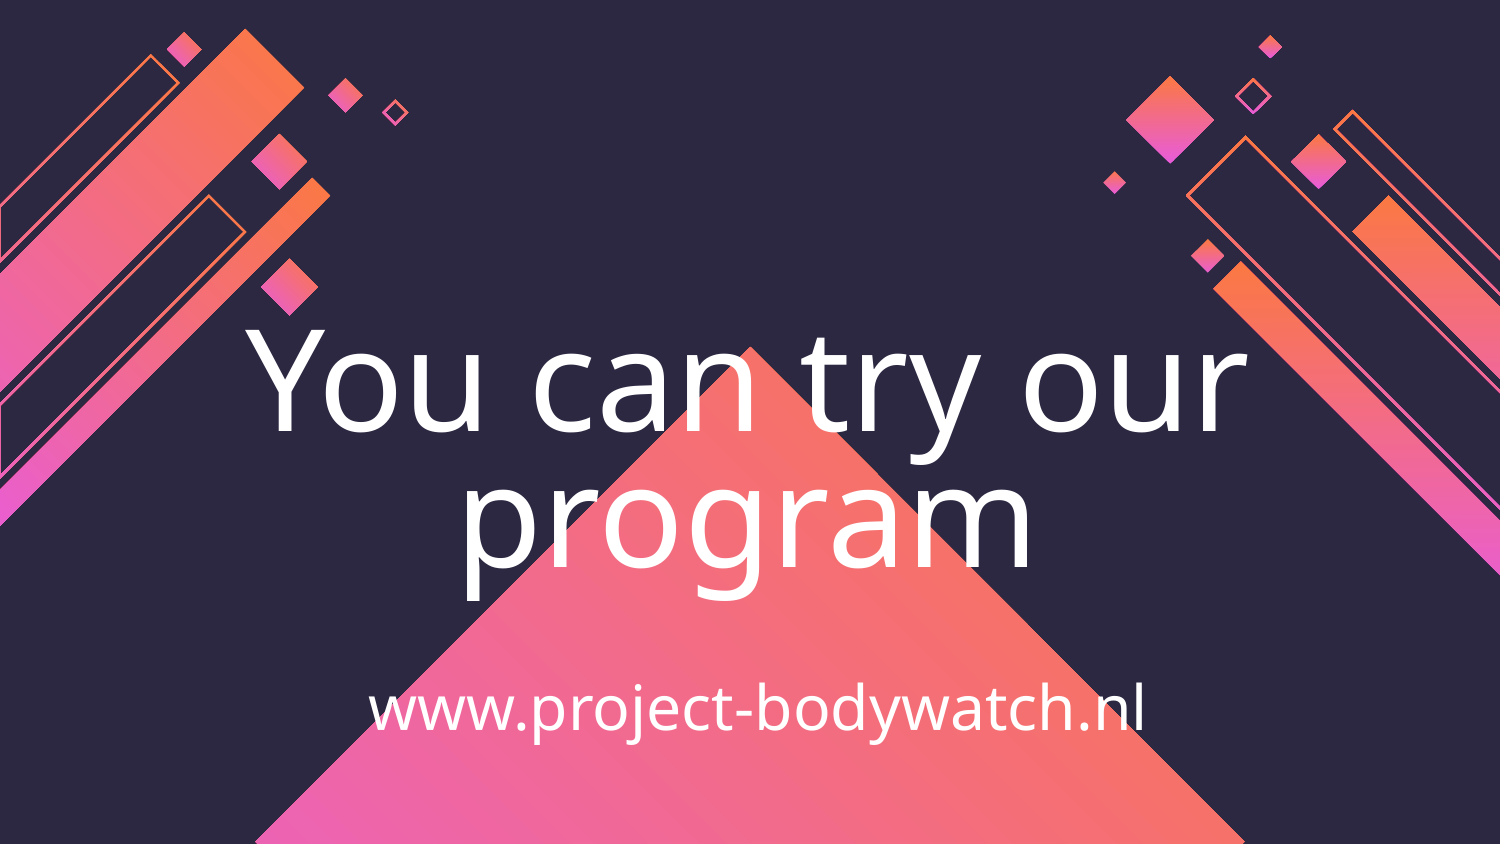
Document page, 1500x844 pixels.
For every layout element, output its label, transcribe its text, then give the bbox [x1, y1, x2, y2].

title You can try our program [198, 86, 1298, 610]
title www.project-bodywatch.nl [198, 653, 1320, 763]
